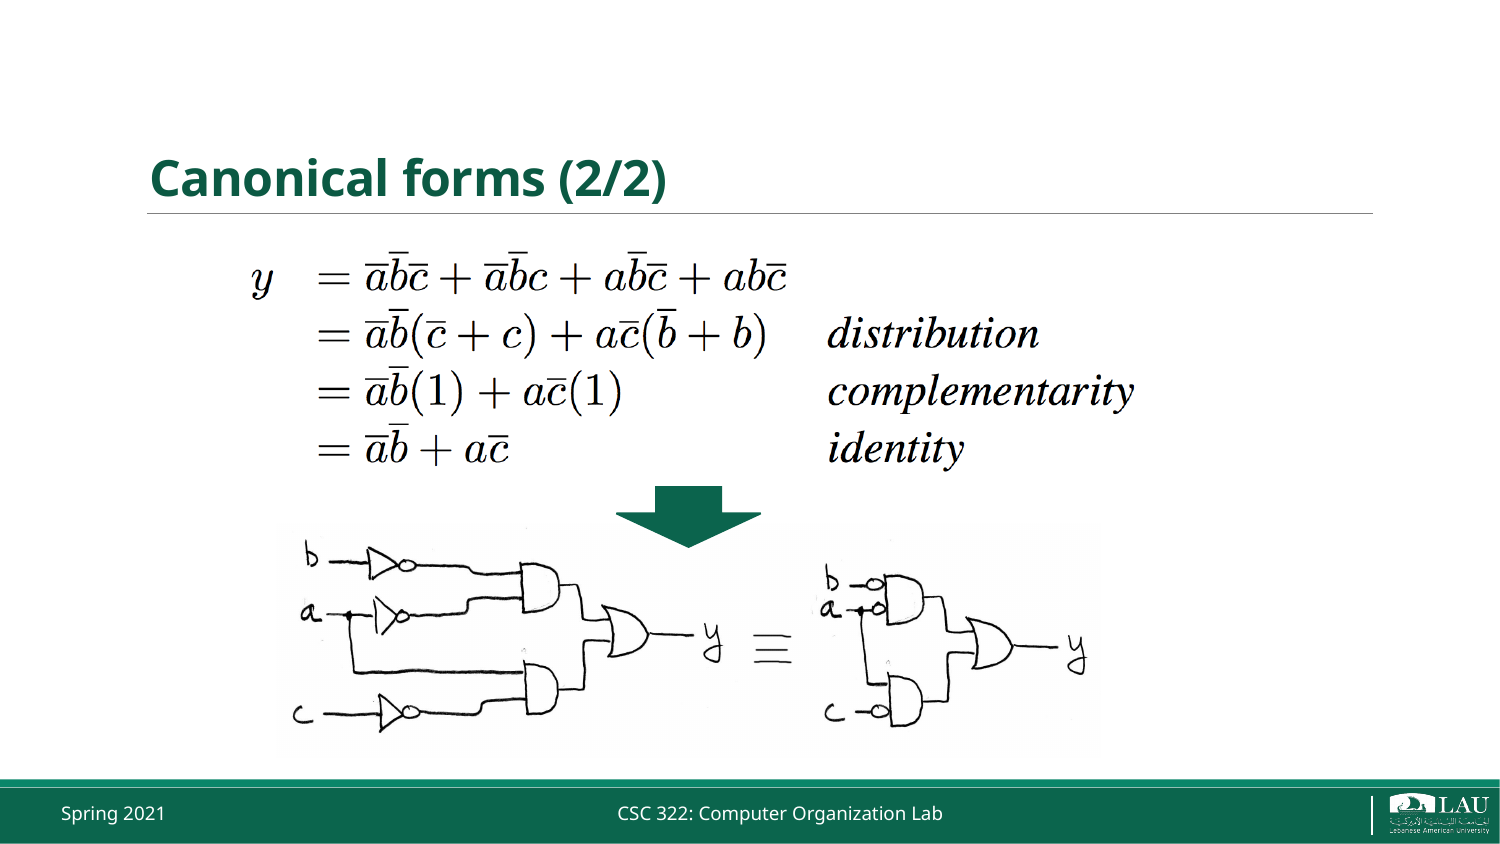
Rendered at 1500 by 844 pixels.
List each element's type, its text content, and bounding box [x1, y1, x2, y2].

text_box [616, 487, 761, 520]
slide_number Spring 2021 [46, 794, 351, 840]
title Canonical forms (2/2) [134, 35, 1373, 214]
footer CSC 322: Computer Organization Lab [371, 794, 1189, 844]
picture [275, 523, 1102, 759]
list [231, 231, 1146, 477]
